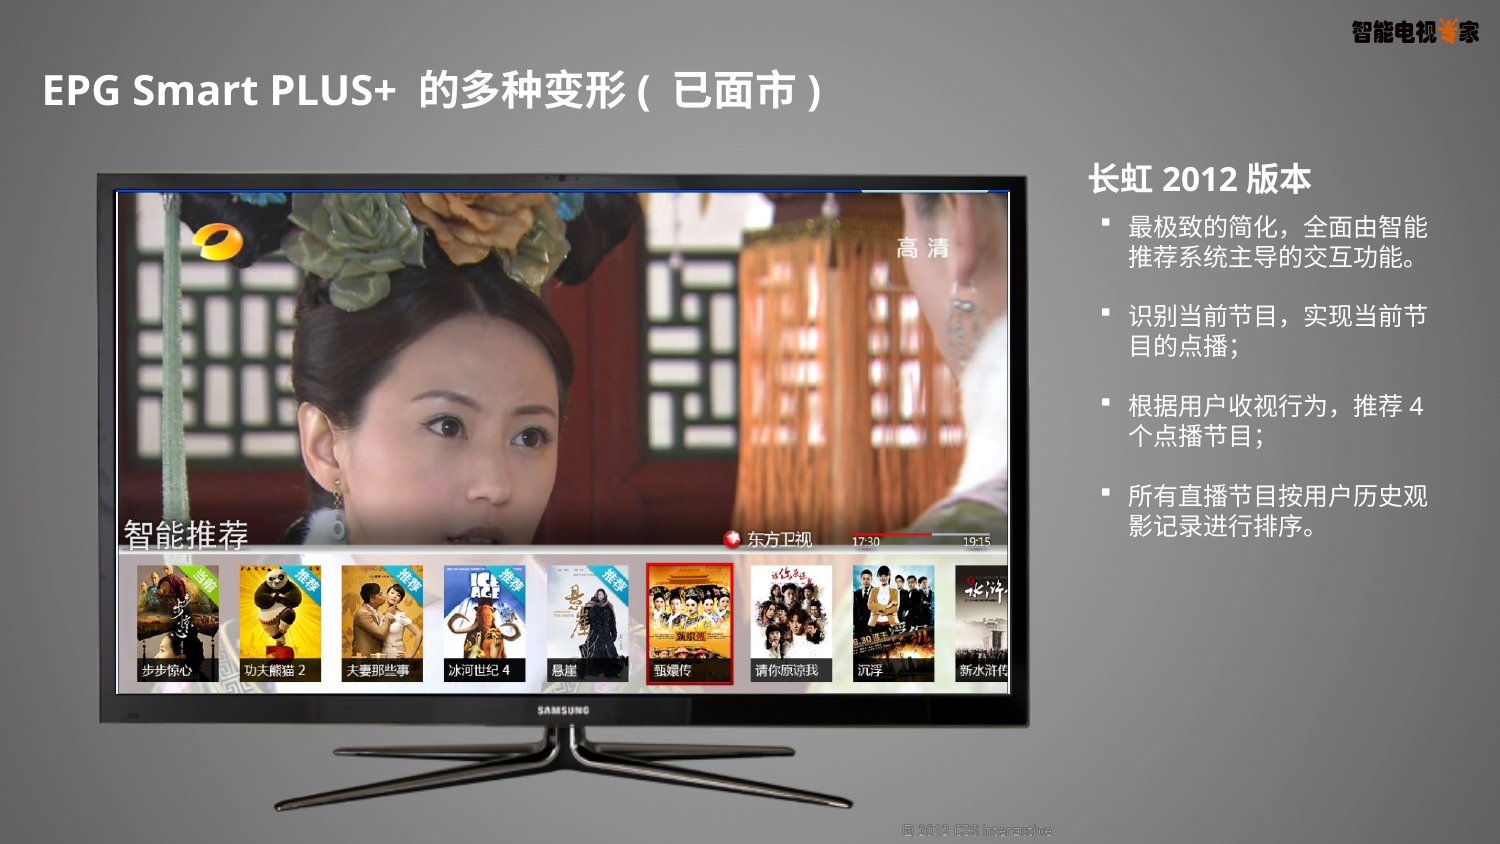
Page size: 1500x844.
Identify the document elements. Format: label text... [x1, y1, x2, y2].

text_box 最极致的简化，全面由智能推荐系统主导的交互功能。 识别当前节目，实现当前节目的点播； 根据用户收视行为，推荐4个点播节目； 所有直播节目按用户历史观影记录进行排序。 [1085, 203, 1447, 548]
text_box EPG Smart PLUS+ 的多种变形( 已面市) [26, 56, 1471, 122]
picture [0, 0, 1500, 844]
text_box 长虹2012版本 [1072, 150, 1328, 206]
